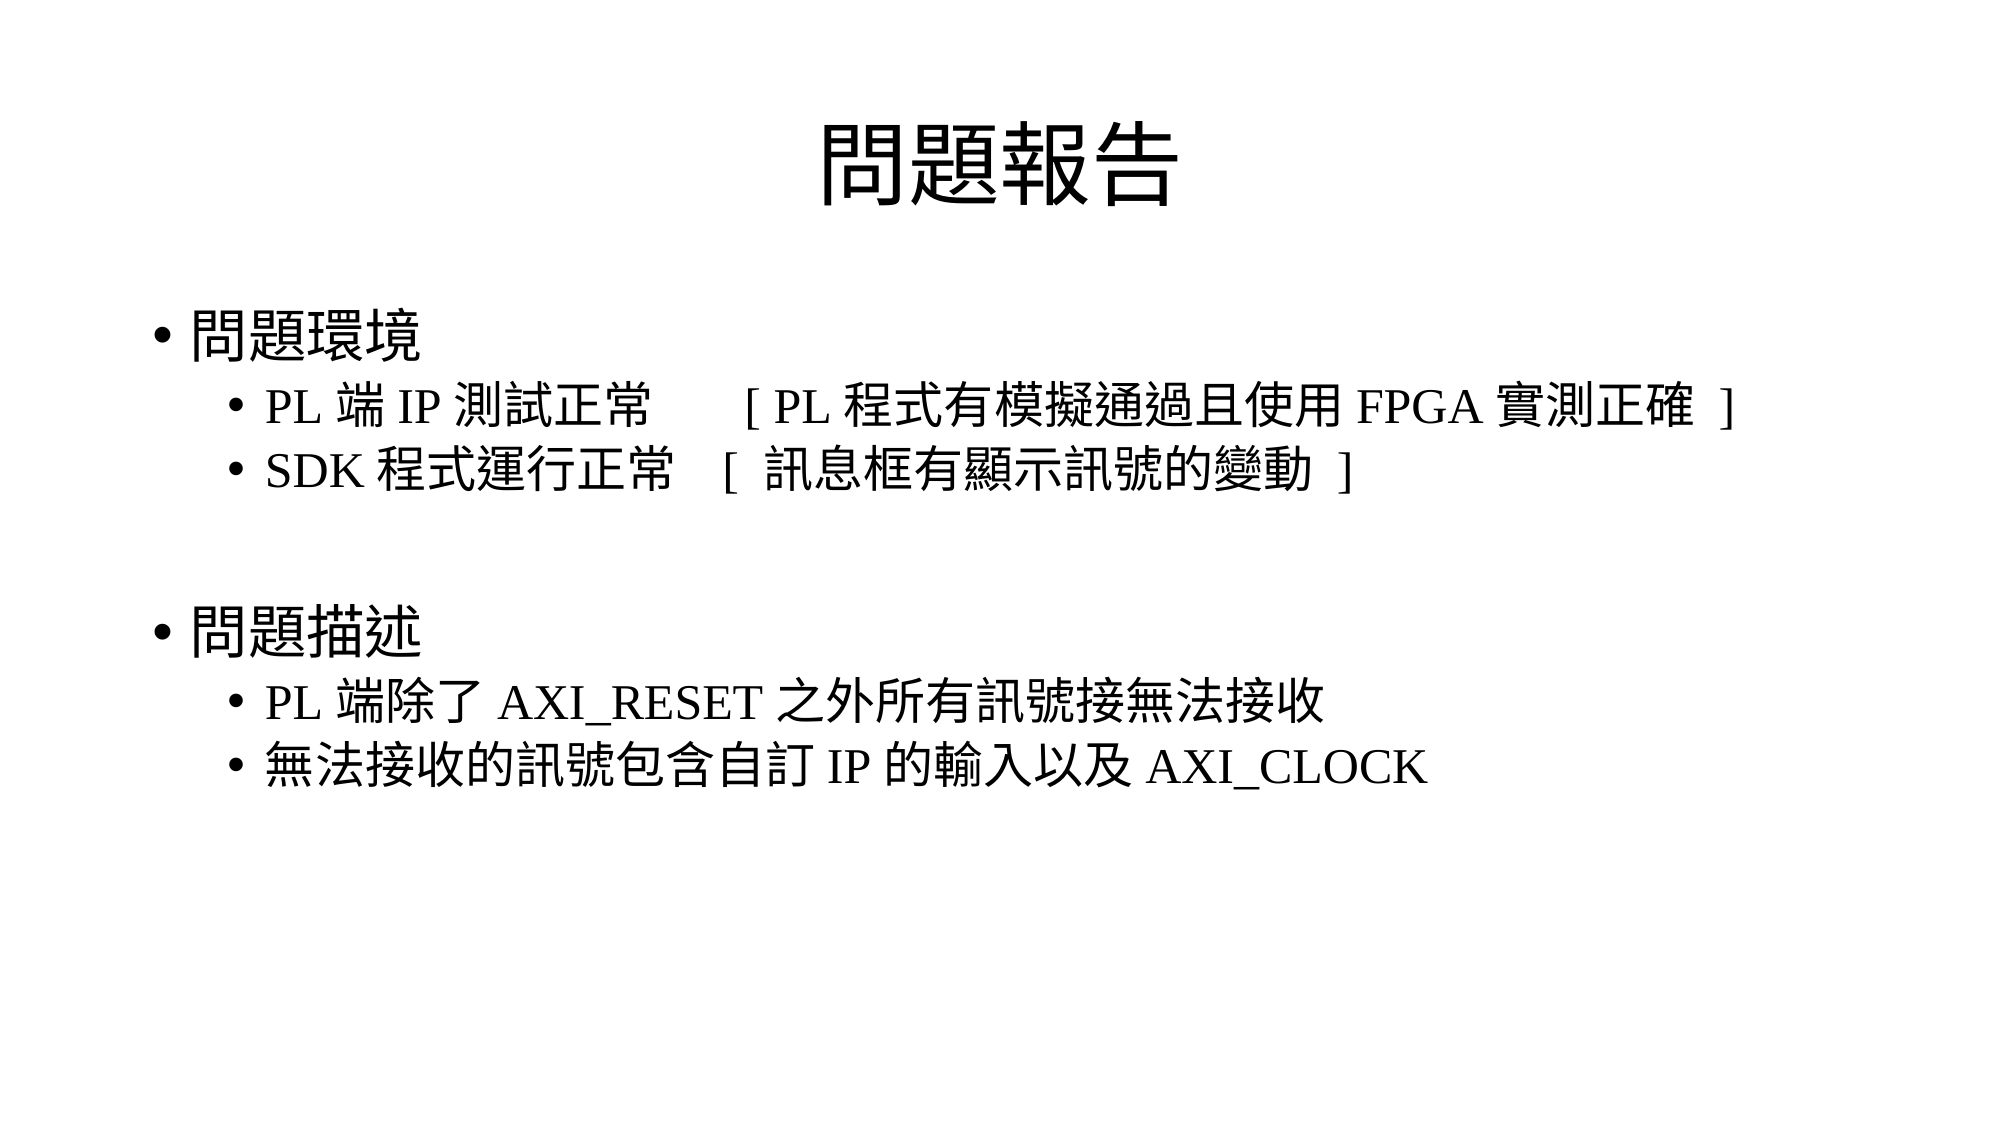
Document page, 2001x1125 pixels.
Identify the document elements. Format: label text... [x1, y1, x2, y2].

list 問題環境 PL端IP測試正常 [ PL程式有模擬通過且使用FPGA實測正確 ] SDK程式運行正常 [ 訊息框有顯示訊號的變動 ] 問題描述 PL端除了AXI_RESET之外所有訊號接無法接收 無法接收的訊號包含自訂IP的輸入以及AXI_CLOCK [137, 299, 1863, 1014]
title 問題報告 [137, 59, 1863, 278]
